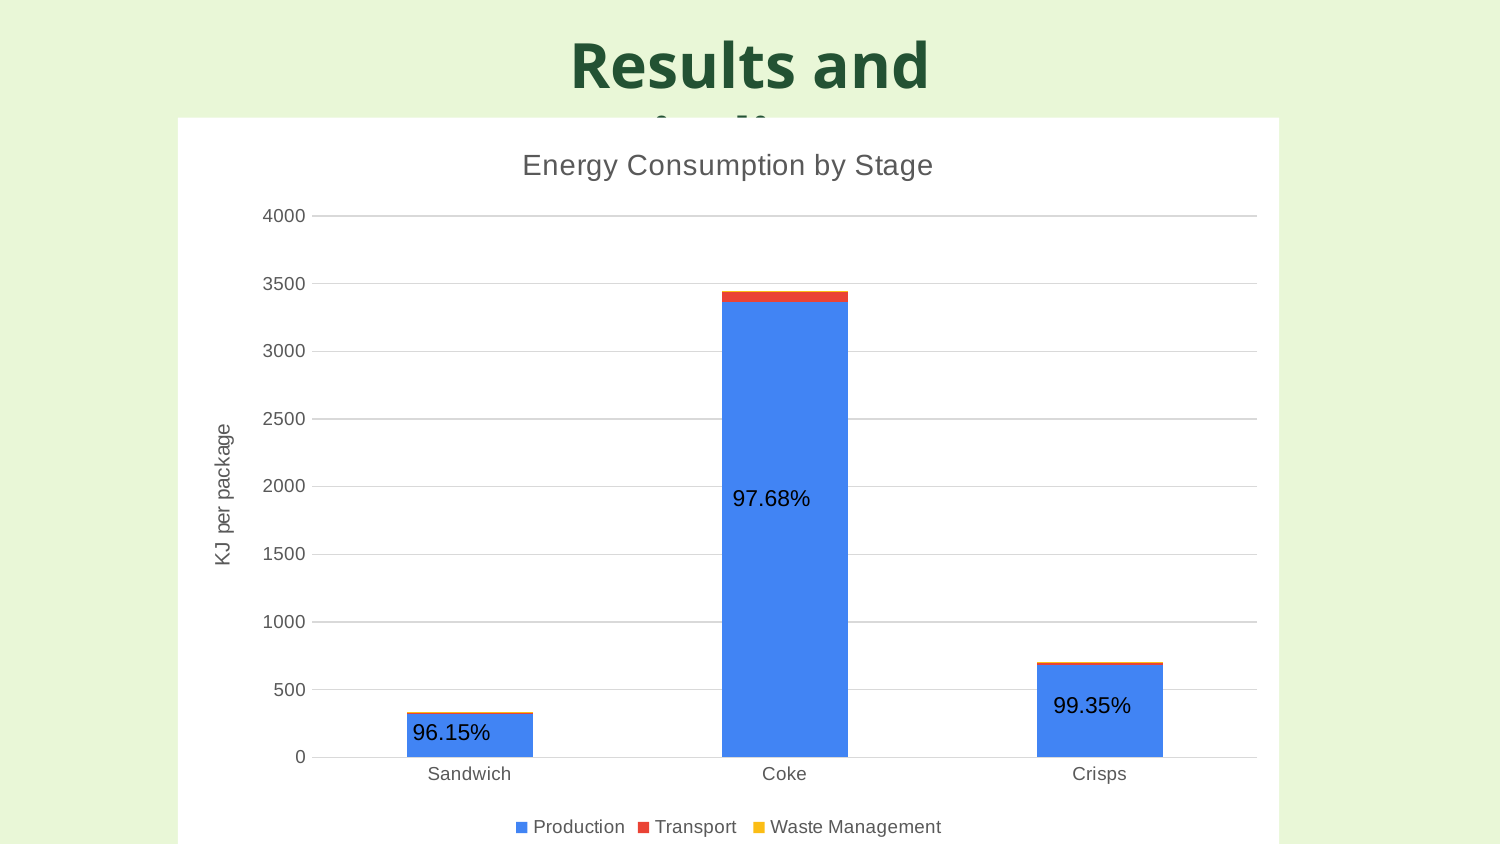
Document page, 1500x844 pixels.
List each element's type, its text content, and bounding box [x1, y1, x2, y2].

text_box Results and Findings [454, 10, 1046, 116]
chart [177, 117, 1280, 844]
